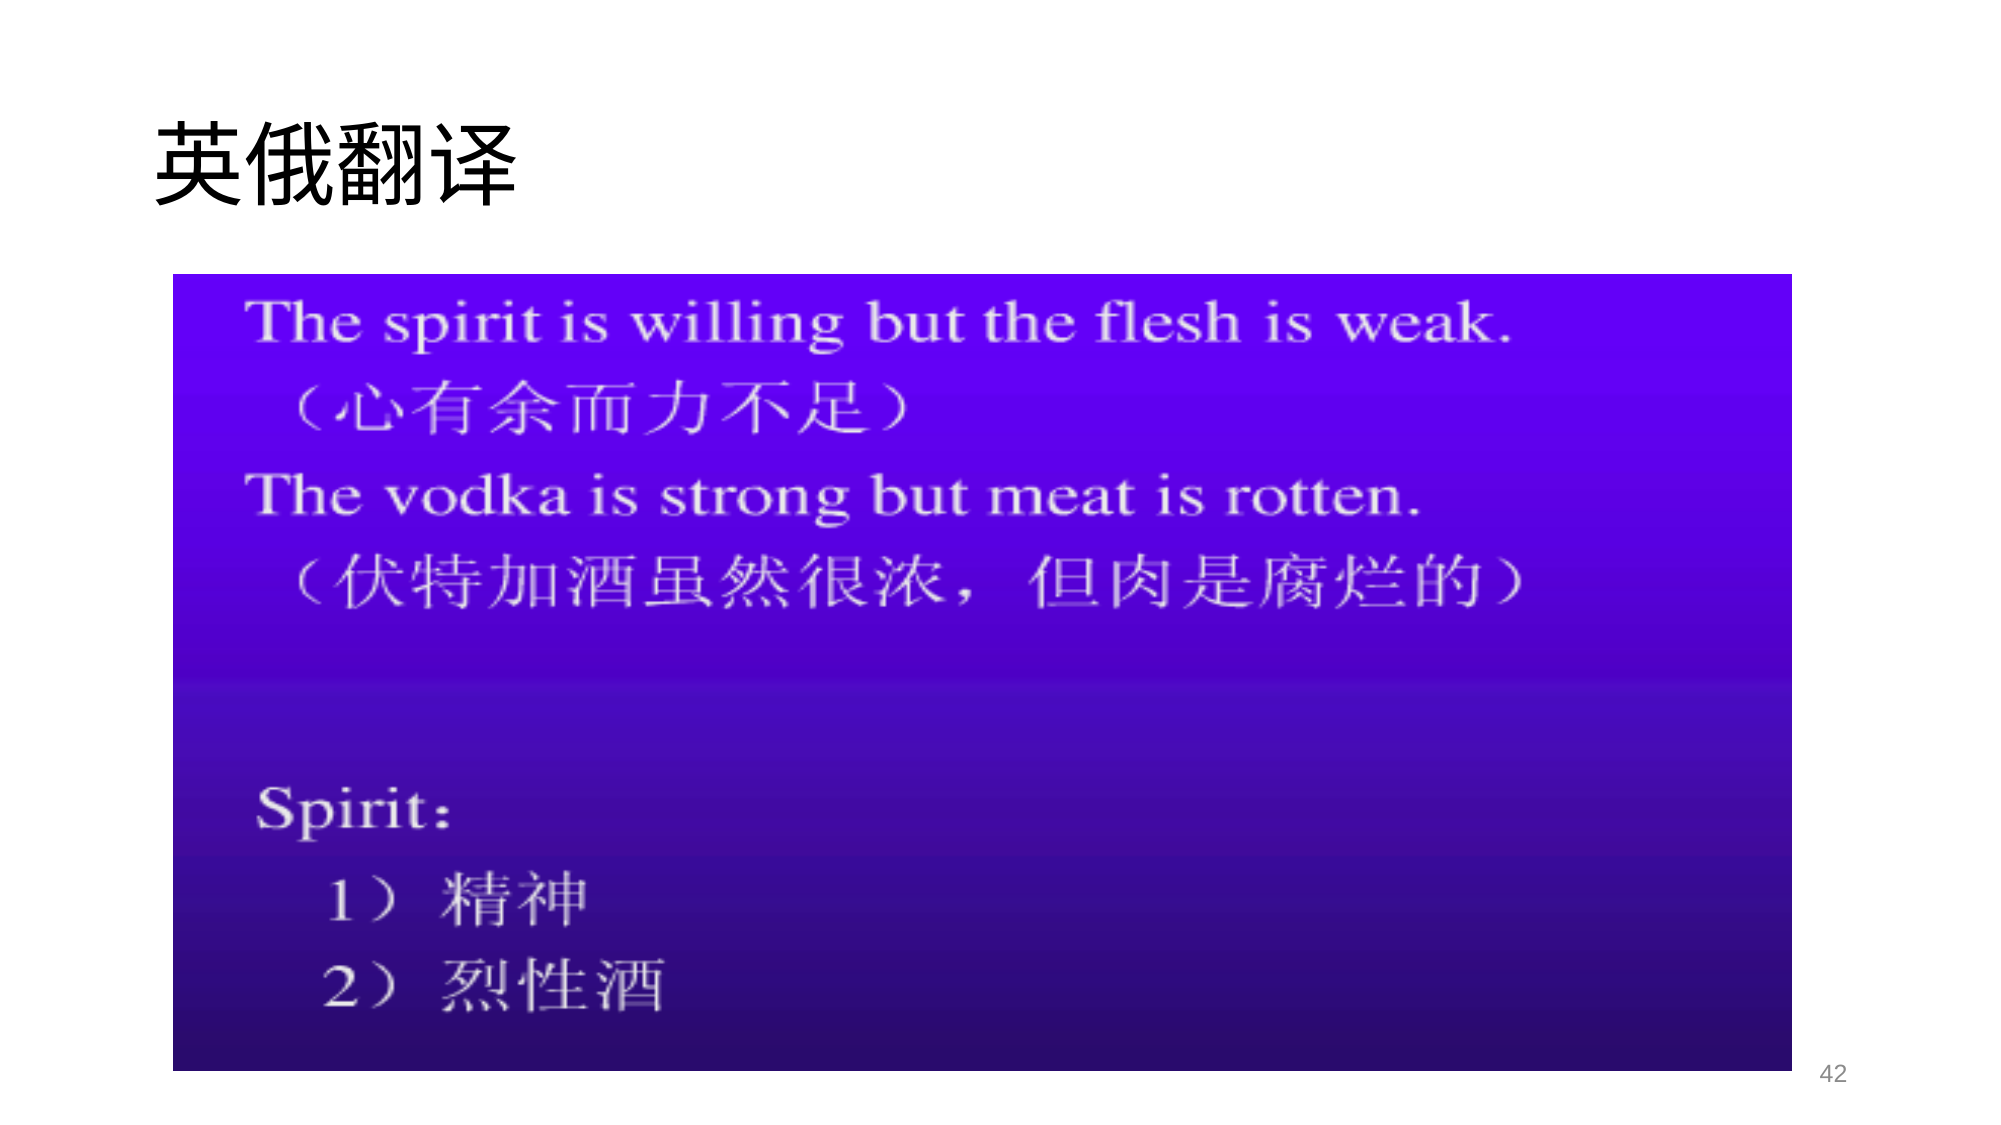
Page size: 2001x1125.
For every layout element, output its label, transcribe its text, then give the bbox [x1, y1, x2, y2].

picture [173, 274, 1792, 1071]
title 英俄翻译 [137, 59, 1863, 278]
slide_number 42 [1412, 1042, 1863, 1103]
